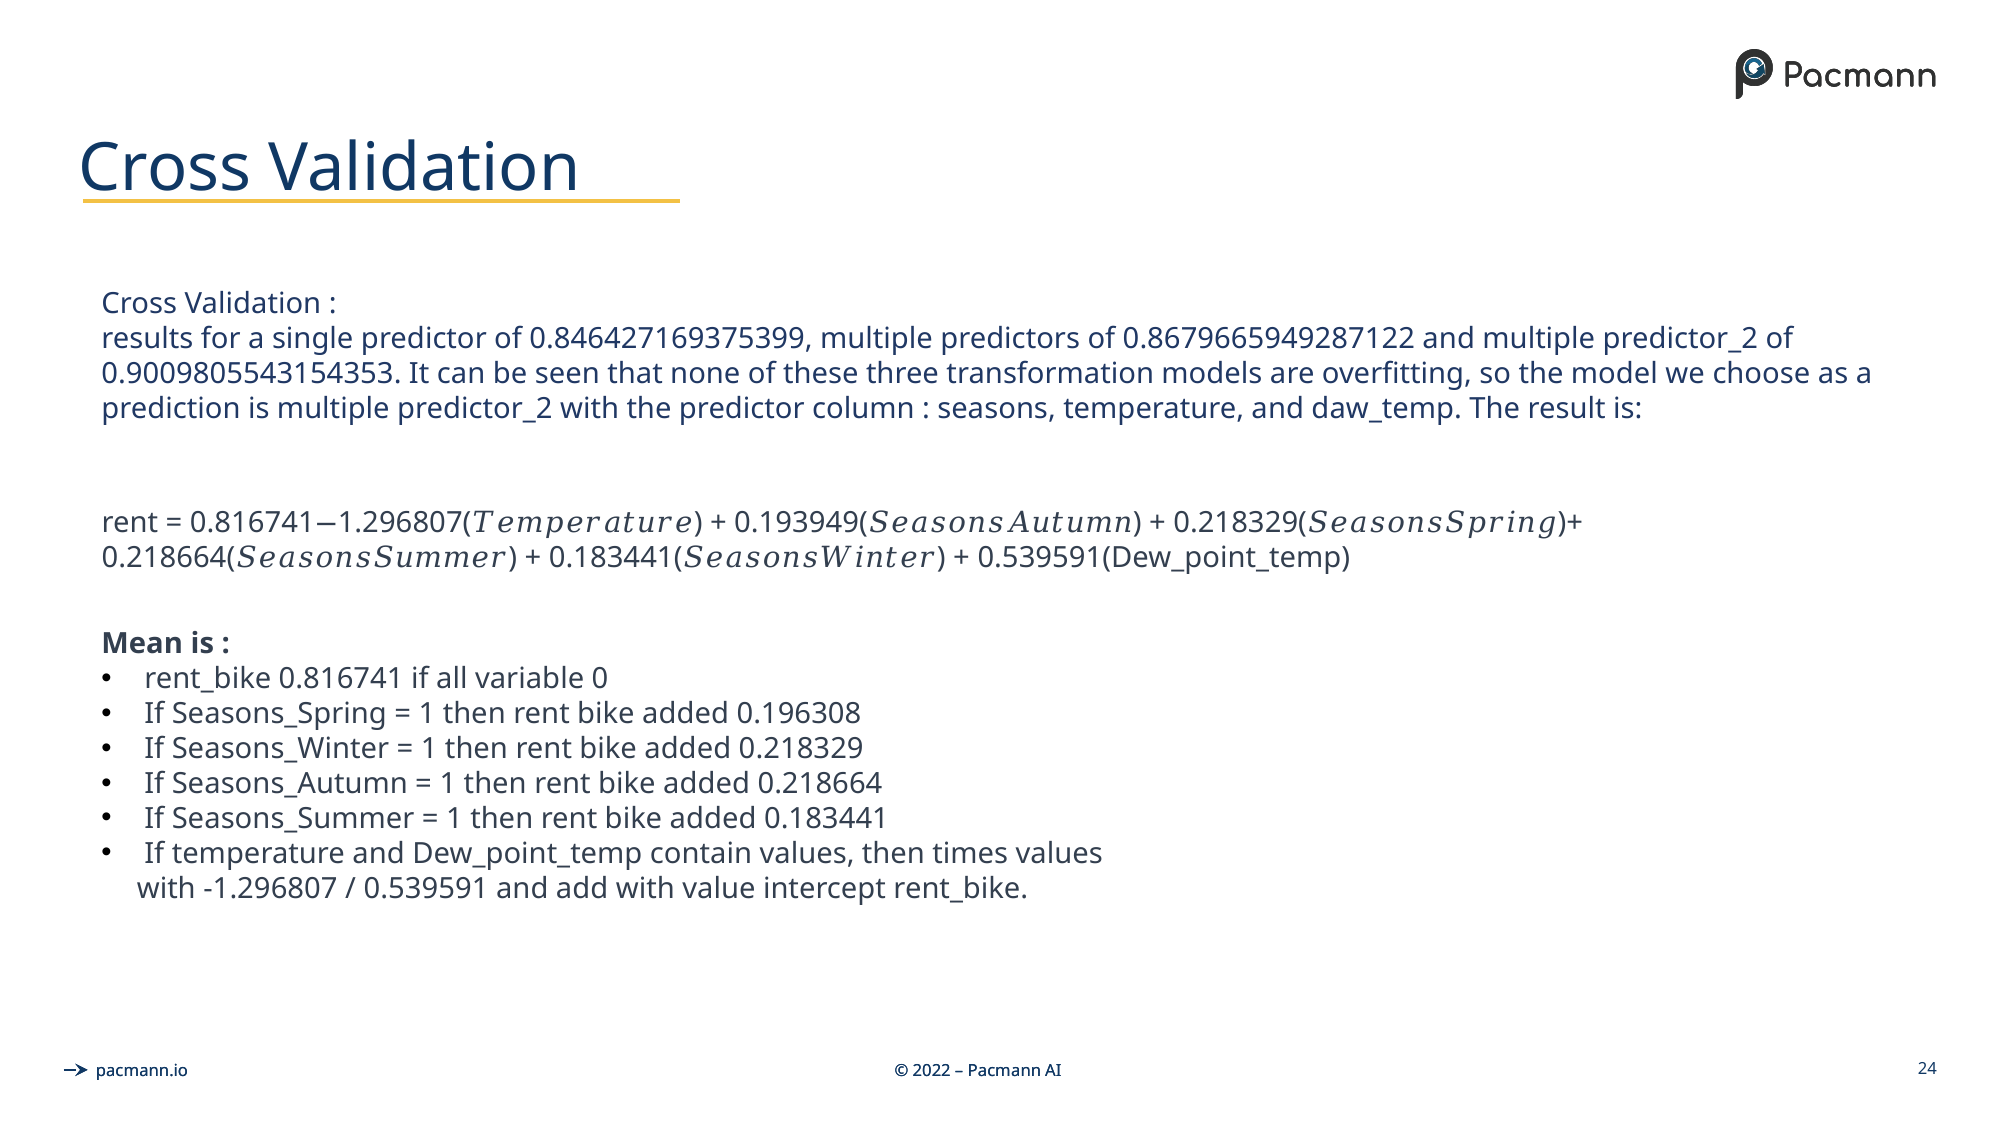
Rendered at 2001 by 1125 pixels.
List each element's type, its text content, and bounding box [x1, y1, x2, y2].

picture [1707, 36, 1966, 112]
text_box rent = 0.816741−1.296807(𝑇𝑒𝑚𝑝𝑒𝑟𝑎𝑡𝑢𝑟𝑒) + 0.193949(𝑆𝑒𝑎𝑠𝑜𝑛𝑠𝐴𝑢𝑡𝑢𝑚𝑛) + 0.218329(𝑆𝑒𝑎𝑠𝑜𝑛𝑠𝑆𝑝𝑟𝑖𝑛𝑔)+ 0.218664(𝑆𝑒𝑎𝑠𝑜𝑛𝑠𝑆𝑢𝑚𝑚𝑒𝑟) + 0.183441(𝑆𝑒𝑎𝑠𝑜𝑛𝑠𝑊𝑖𝑛𝑡𝑒𝑟) + 0.539591(Dew_point_temp) [86, 495, 1976, 581]
text_box Cross Validation : results for a single predictor of 0.846427169375399, multiple predictors of 0.8679665949287122 and multiple predictor_2 of 0.9009805543154353. It can be seen that none of these three transformation models are overfitting, so the model we choose as a prediction is multiple predictor_2 with the predictor column : seasons, temperature, and daw_temp. The result is: [86, 277, 2000, 432]
text_box Mean is : rent_bike 0.816741 if all variable 0 If Seasons_Spring = 1 then rent bike added 0.196308 If Seasons_Winter = 1 then rent bike added 0.218329 If Seasons_Autumn = 1 then rent bike added 0.218664 If Seasons_Summer = 1 then rent bike added 0.183441 If temperature and Dew_point_temp contain values, then times values with -1.296807 / 0.539591 and add with value intercept rent_bike. [86, 617, 1185, 912]
title Cross Validation [63, 59, 1935, 278]
